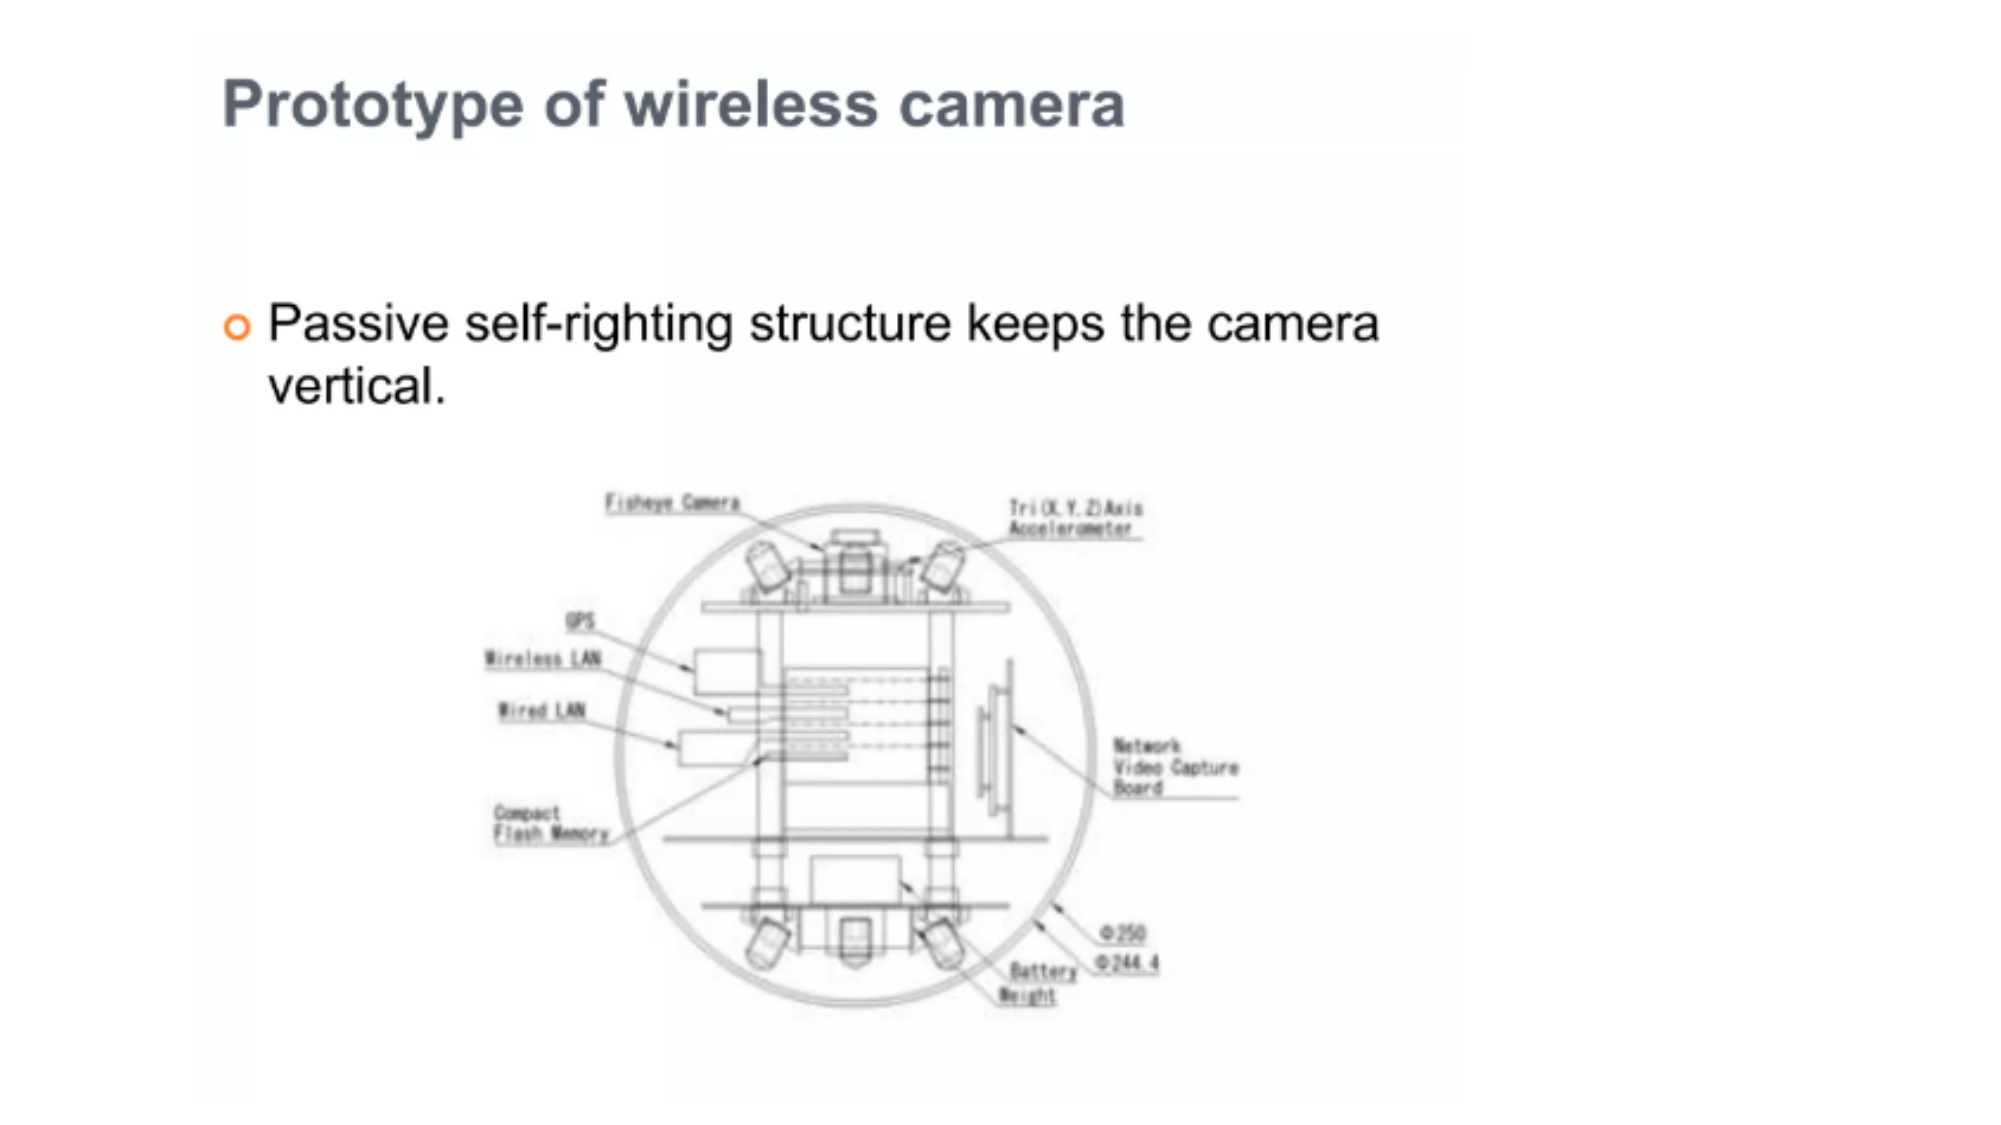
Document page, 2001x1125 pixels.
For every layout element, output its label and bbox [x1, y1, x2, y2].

list [192, 37, 1465, 1102]
